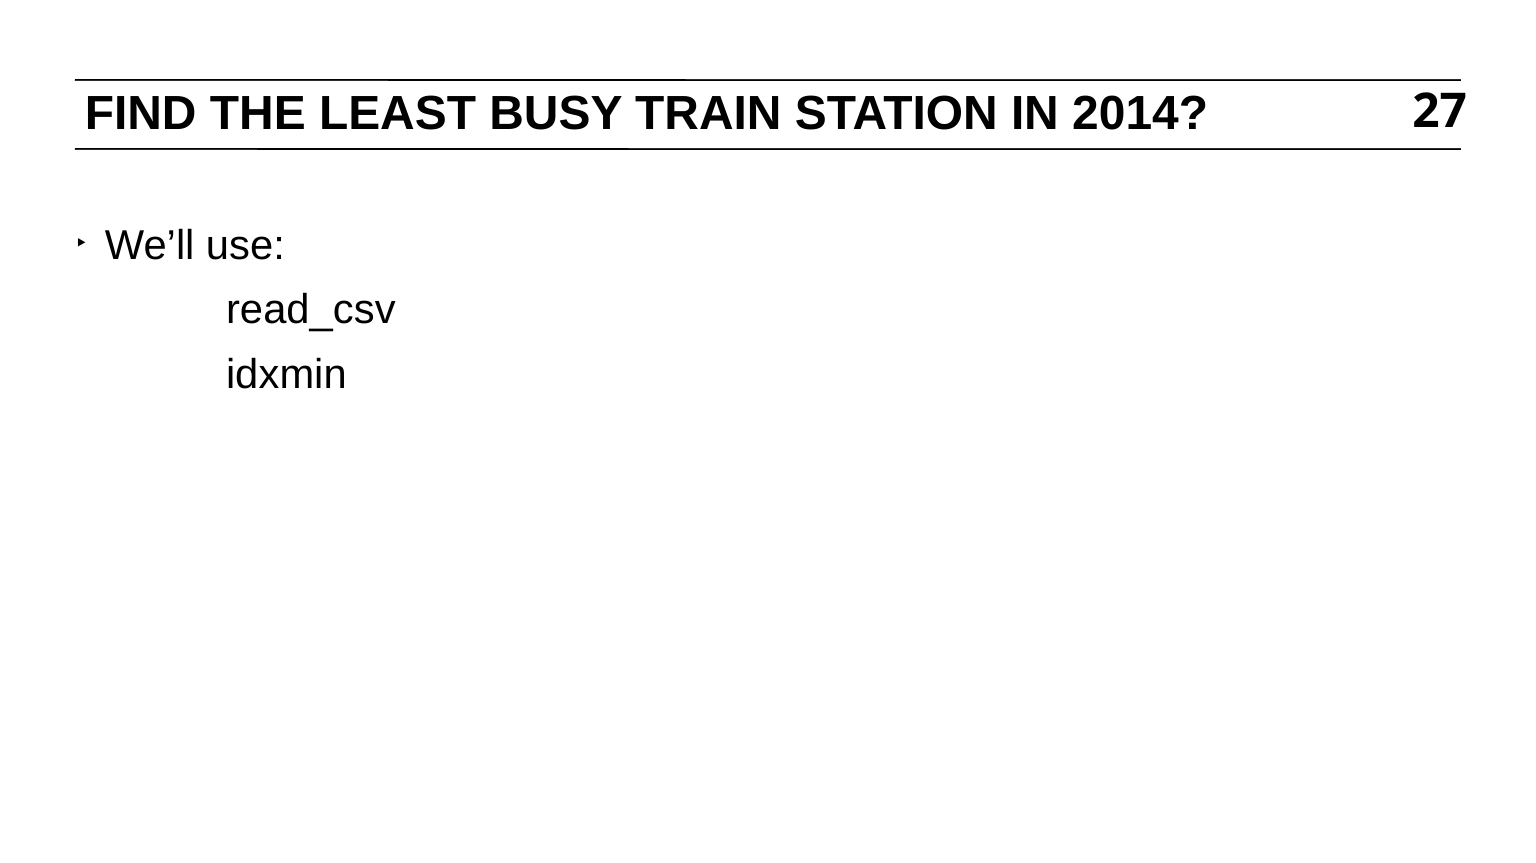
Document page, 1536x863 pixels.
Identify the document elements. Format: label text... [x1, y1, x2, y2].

title FIND THE LEAST BUSY TRAIN STATION IN 2014? [76, 82, 1369, 191]
text_box We’ll use: read_csv idxmin [76, 217, 1460, 462]
slide_number 27 [1410, 83, 1470, 142]
